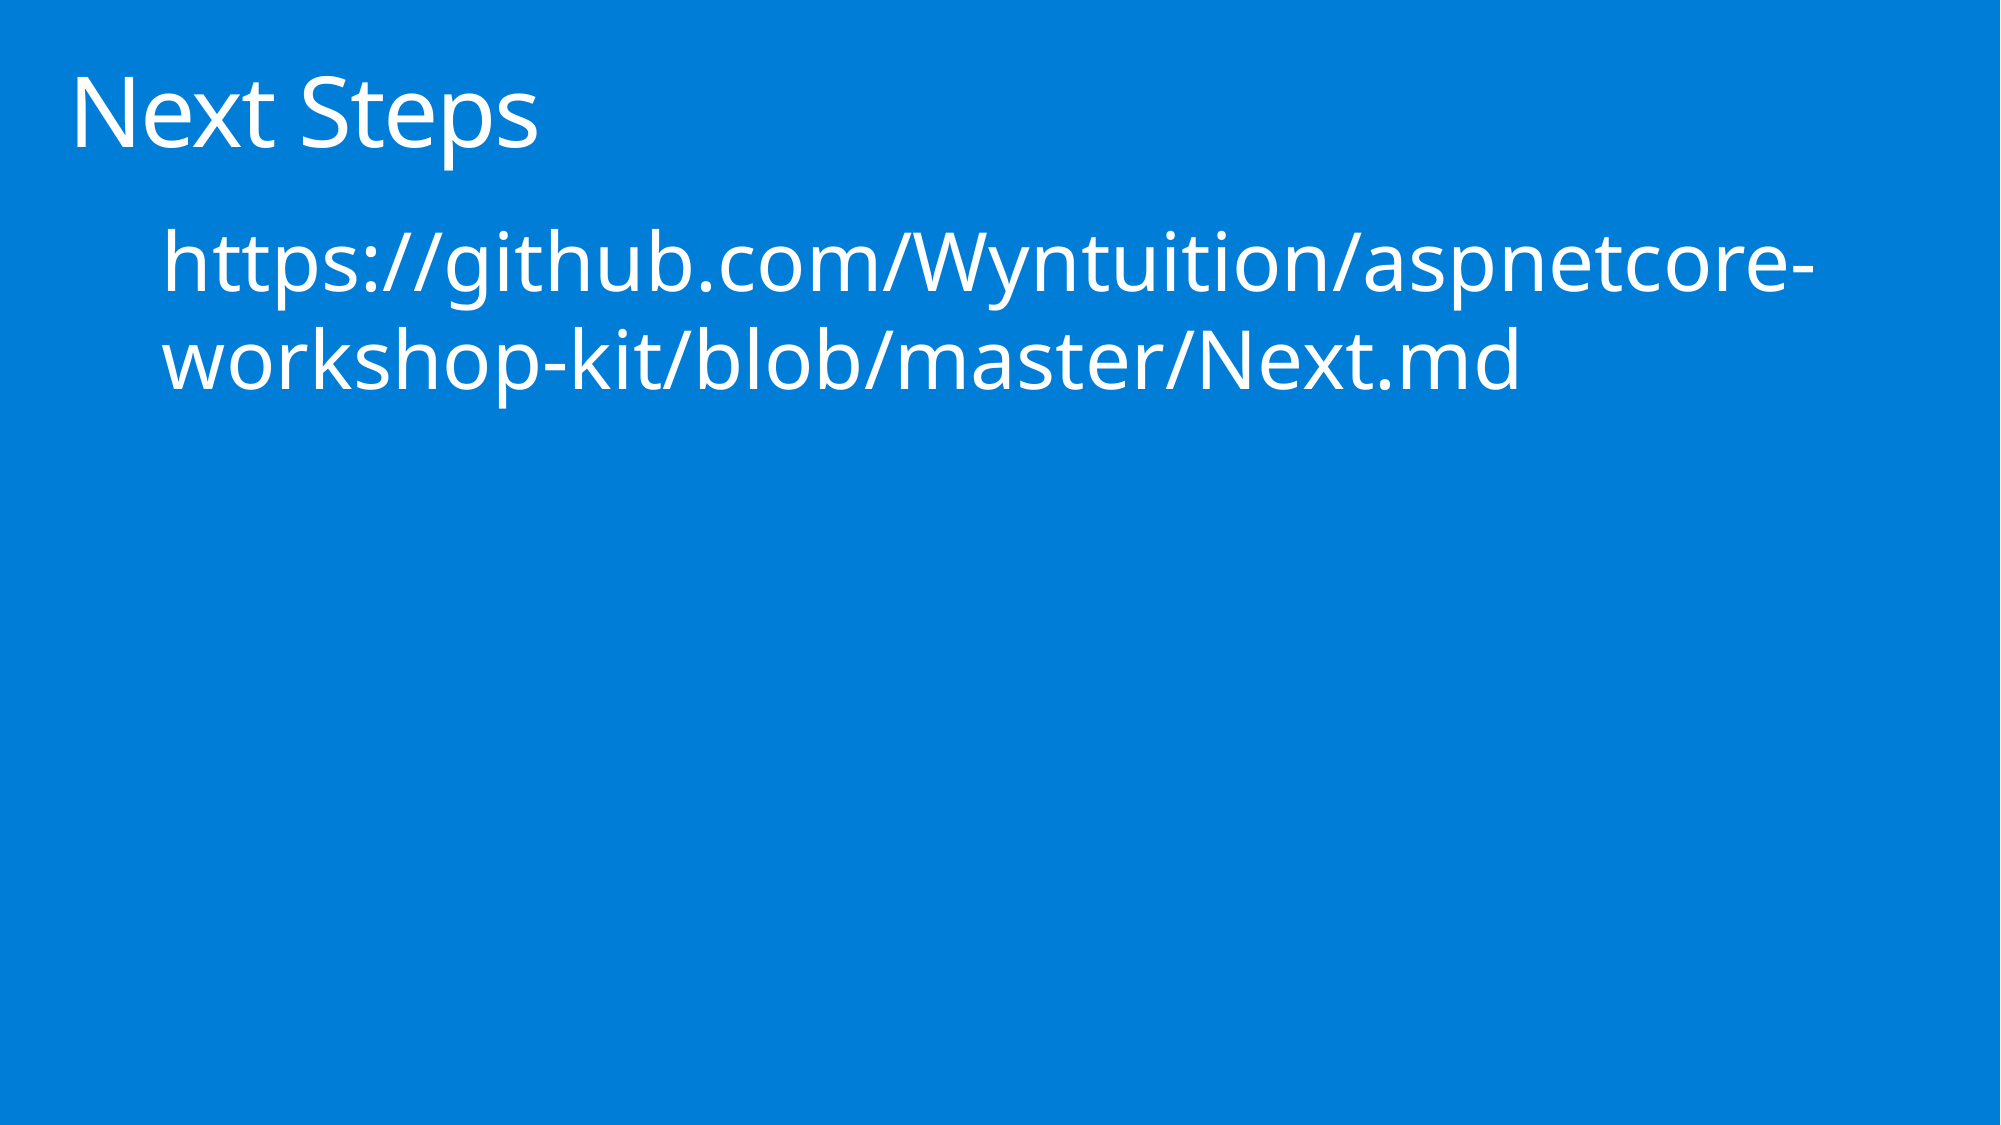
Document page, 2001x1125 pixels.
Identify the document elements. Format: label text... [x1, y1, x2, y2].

list https://github.com/Wyntuition/aspnetcore-workshop-kit/blob/master/Next.md [44, 195, 1956, 424]
title Next Steps [44, 47, 1957, 196]
